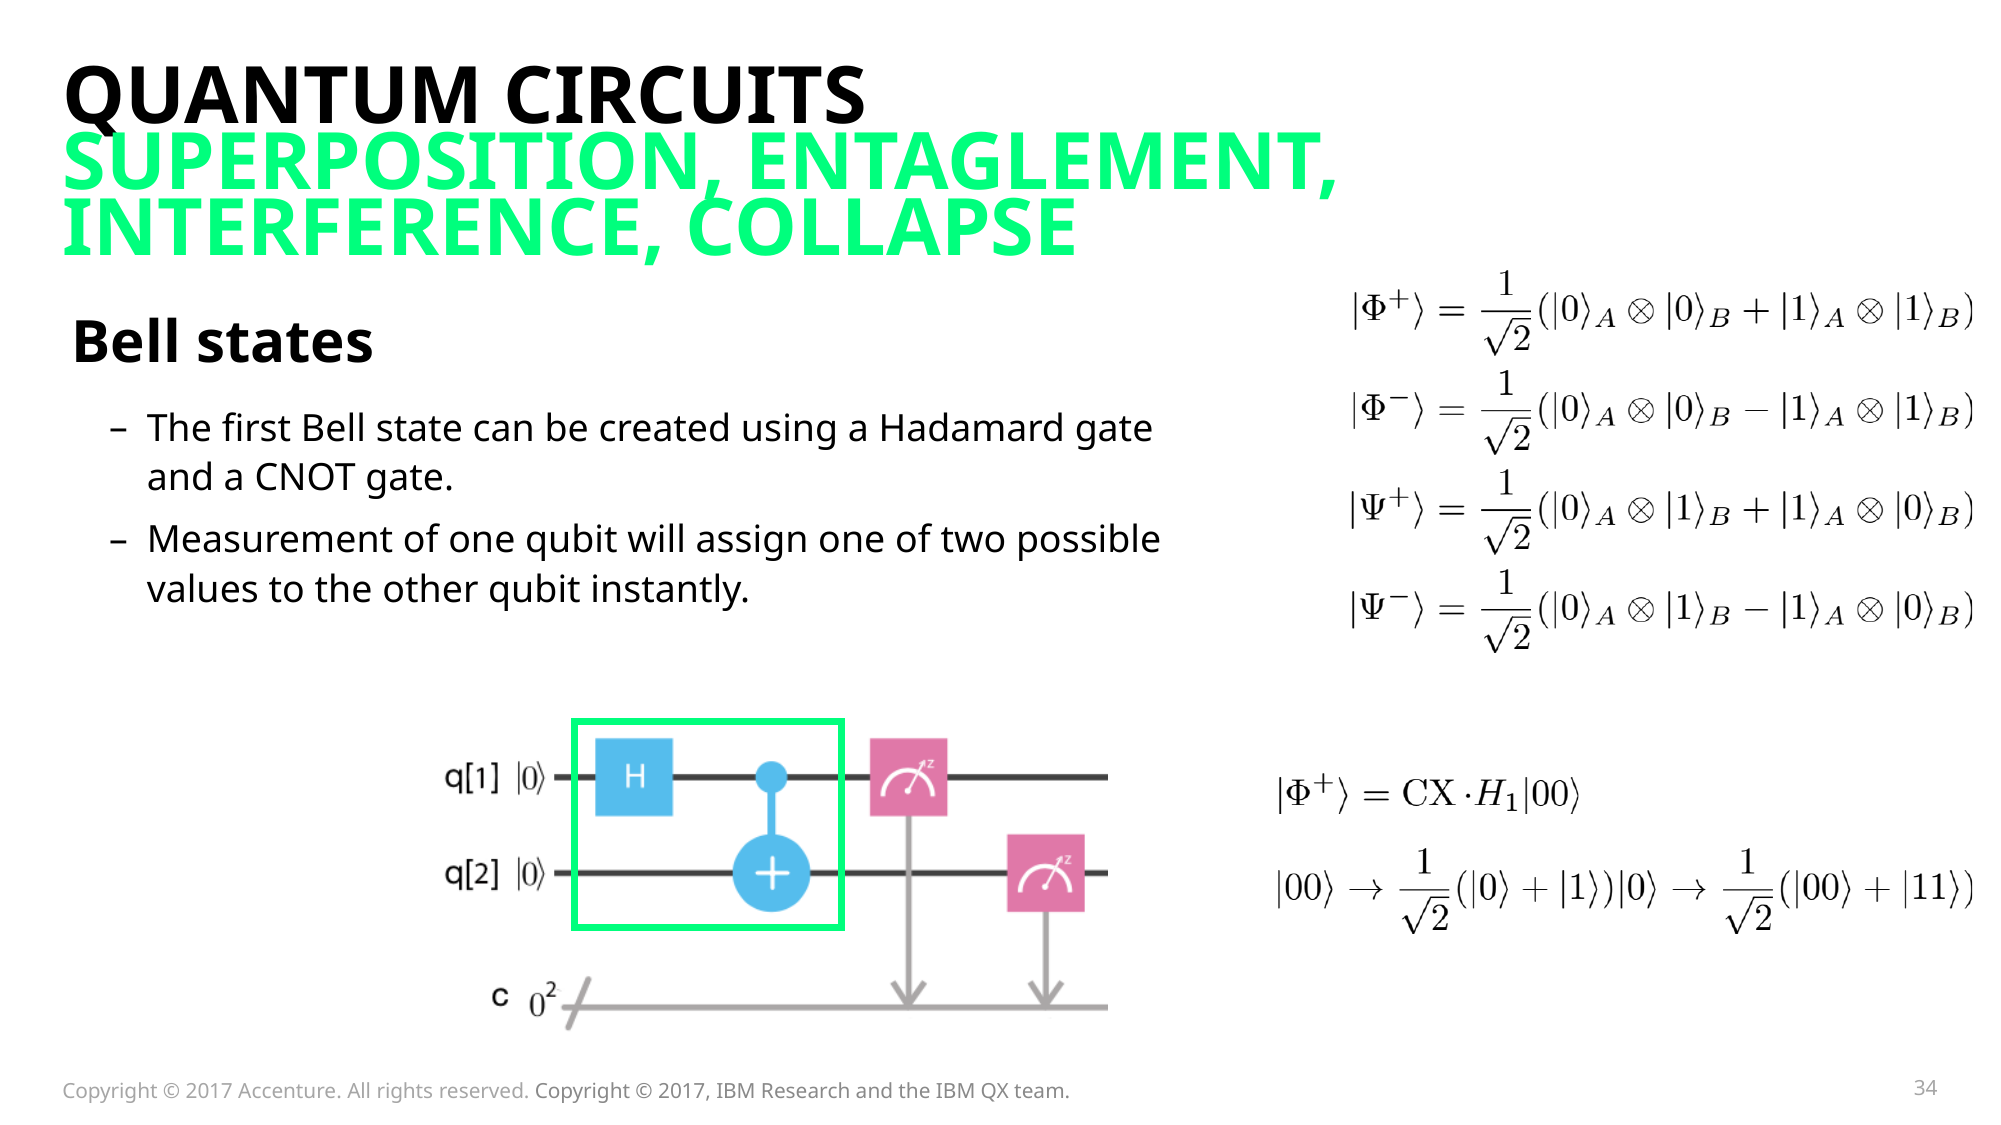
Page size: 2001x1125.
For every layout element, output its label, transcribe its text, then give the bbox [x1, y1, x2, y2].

list Bell states The first Bell state can be created using a Hadamard gate and a CNOT gate. Measurement of one qubit will assign one of two possible values to the other qubit instantly. [62, 299, 1223, 1070]
picture [1278, 771, 1579, 814]
picture [1351, 269, 1973, 653]
picture [1278, 847, 1973, 934]
footer Copyright © 2017 Accenture. All rights reserved. Copyright © 2017, IBM Research and the IBM QX team. [62, 1069, 1108, 1104]
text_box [421, 721, 1108, 1060]
slide_number 34 [1887, 1069, 1938, 1104]
title QUANTUM CIRCUITS SUPERPOSITION, ENTAGLEMENT, INTERFERENCE, COLLAPSE [62, 62, 1872, 270]
